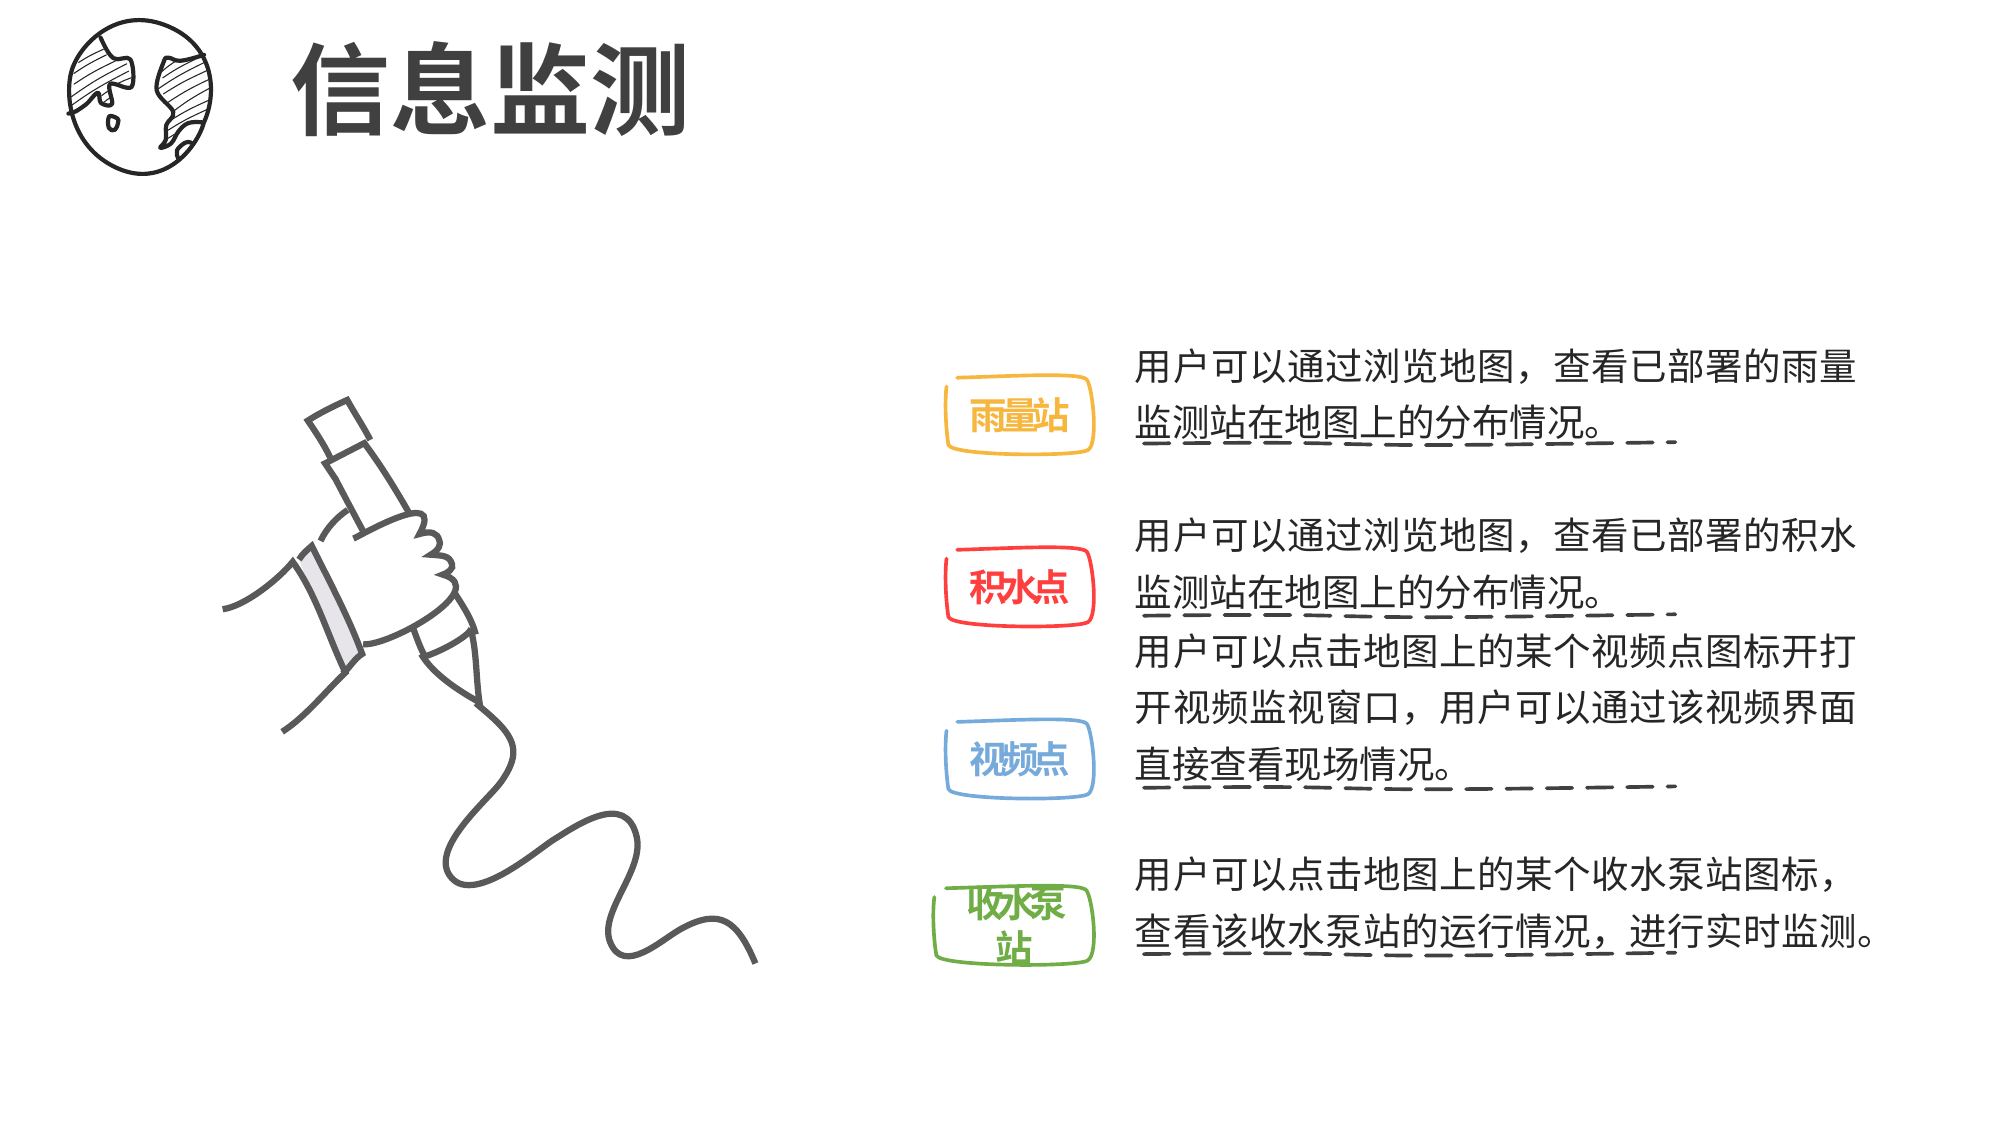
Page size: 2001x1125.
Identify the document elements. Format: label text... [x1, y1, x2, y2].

text_box 用户可以点击地图上的某个收水泵站图标，查看该收水泵站的运行情况，进行实时监测。 [1120, 832, 1873, 960]
text_box 雨量站 [944, 374, 1095, 456]
text_box 积水点 [944, 546, 1095, 628]
text_box 视频点 [944, 718, 1095, 800]
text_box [65, 20, 215, 172]
text_box 用户可以点击地图上的某个视频点图标开打开视频监视窗口，用户可以通过该视频界面直接查看现场情况。 [1120, 609, 1873, 793]
text_box 信息监测 [275, 20, 706, 155]
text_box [243, 406, 687, 1037]
text_box 用户可以通过浏览地图，查看已部署的积水监测站在地图上的分布情况。 [1120, 493, 1873, 609]
text_box 收水泵站 [932, 884, 1095, 966]
text_box 用户可以通过浏览地图，查看已部署的雨量监测站在地图上的分布情况。 [1120, 323, 1873, 452]
